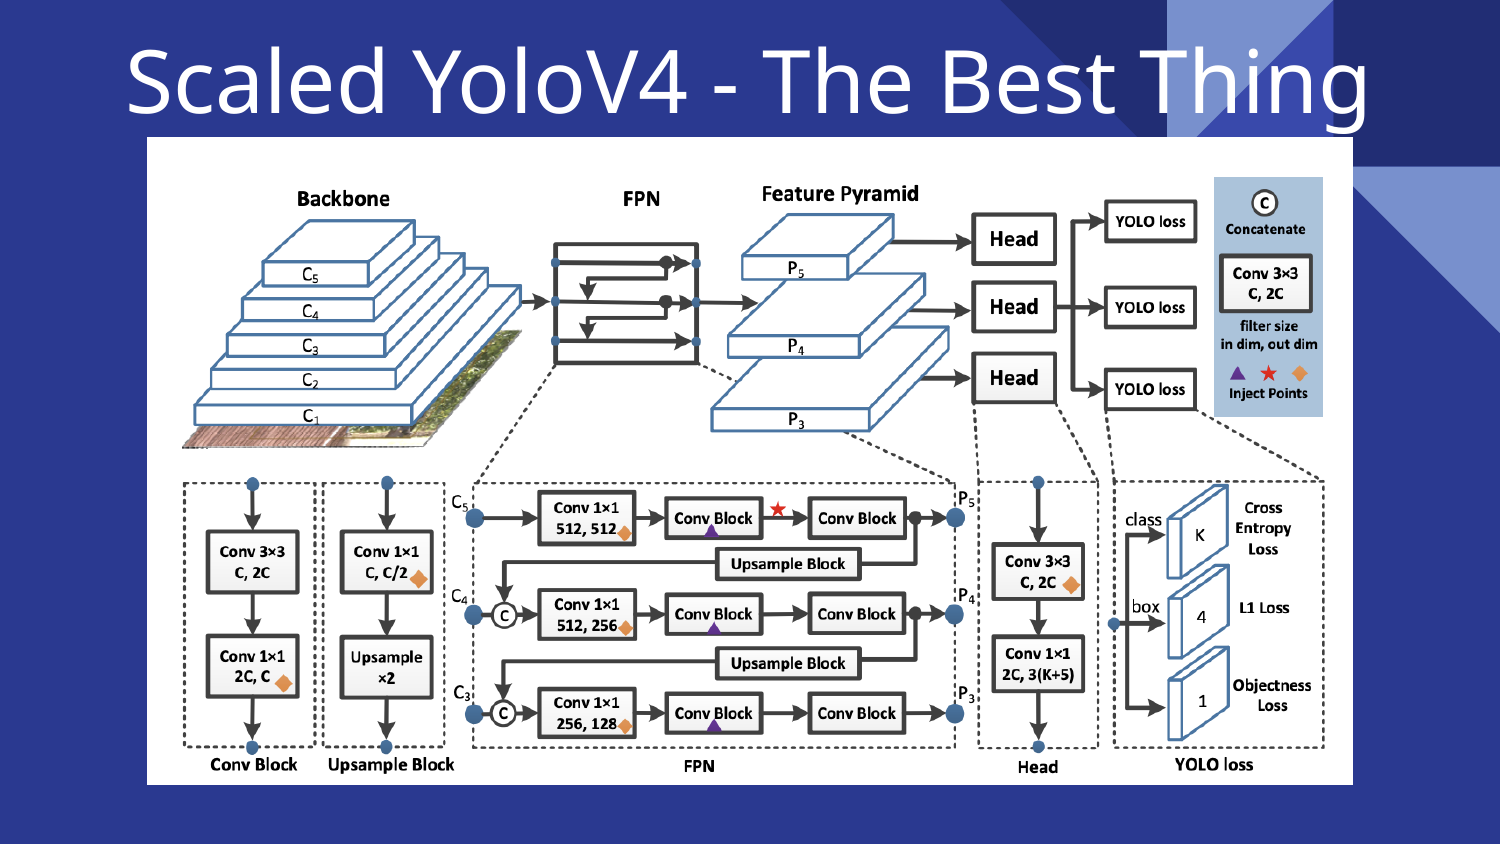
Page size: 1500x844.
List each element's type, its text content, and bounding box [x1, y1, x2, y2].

title Scaled YoloV4 - The Best Thing [17, 9, 1481, 147]
picture [146, 137, 1354, 785]
